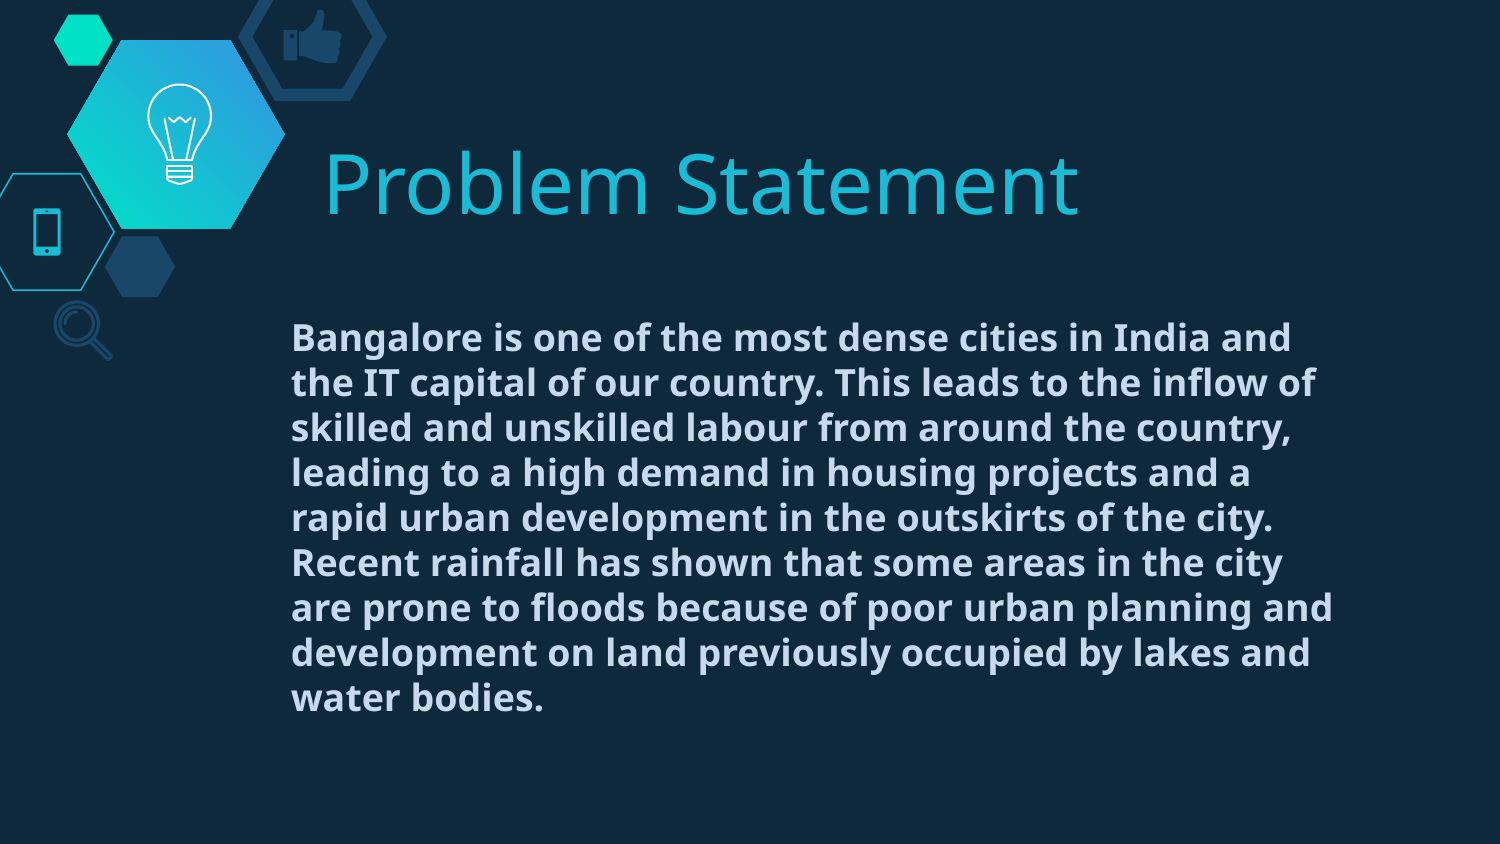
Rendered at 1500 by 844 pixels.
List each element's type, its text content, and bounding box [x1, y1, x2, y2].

title Problem Statement [307, 140, 1471, 247]
list Bangalore is one of the most dense cities in India and the IT capital of our country. This leads to the inflow of skilled and unskilled labour from around the country, leading to a high demand in housing projects and a rapid urban development in the outskirts of the city. Recent rainfall has shown that some areas in the city are prone to floods because of poor urban planning and development on land previously occupied by lakes and water bodies. [275, 298, 1370, 791]
